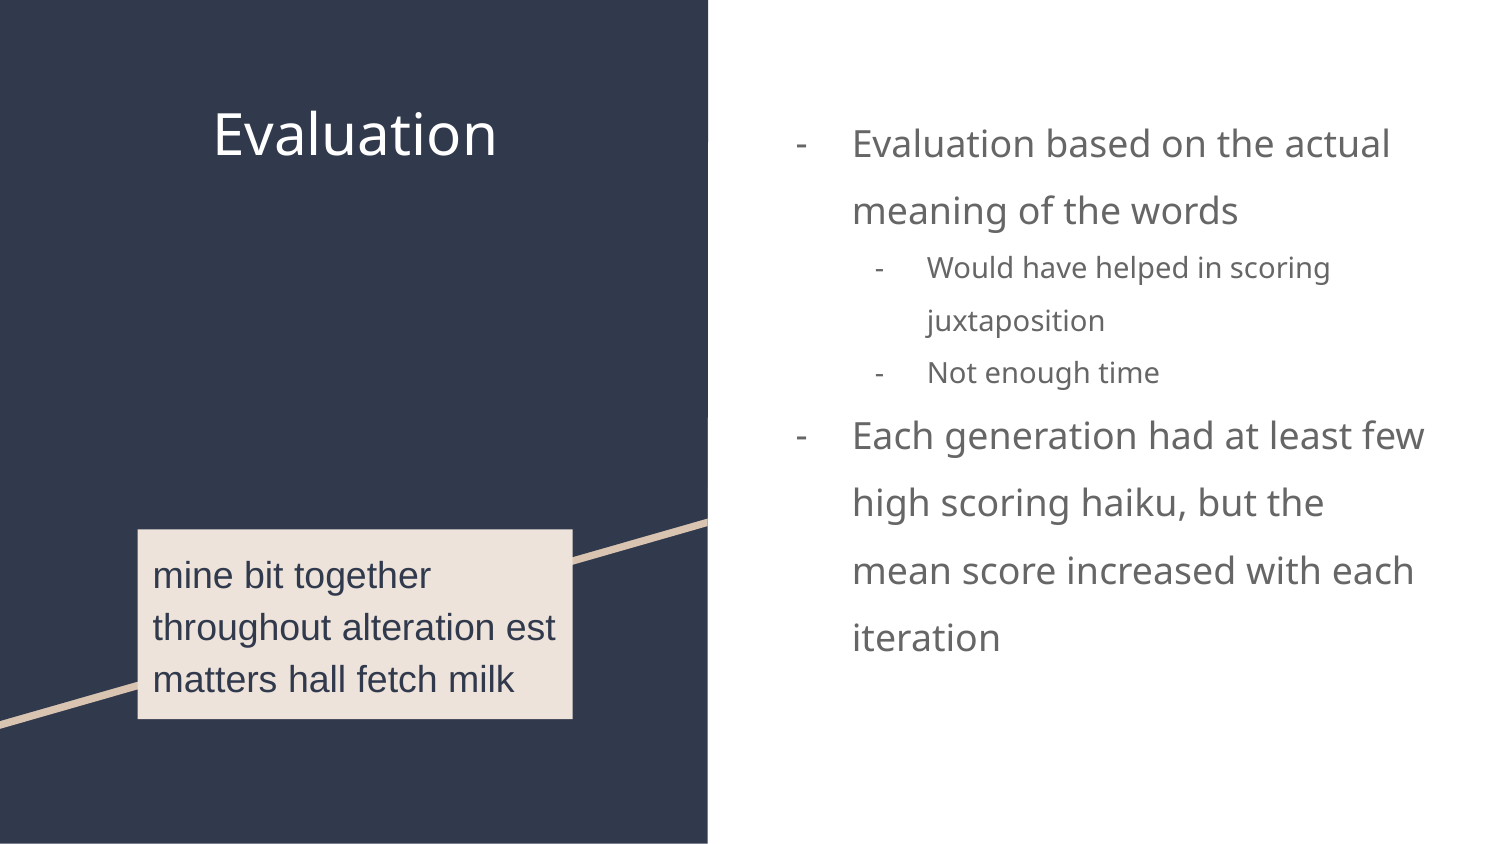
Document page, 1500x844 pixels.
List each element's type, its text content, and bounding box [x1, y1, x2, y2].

text_box mine bit together throughout alteration est matters hall fetch milk [137, 529, 573, 720]
list Evaluation based on the actual meaning of the words Would have helped in scoring juxtaposition Not enough time Each generation had at least few high scoring haiku, but the mean score increased with each iteration [761, 82, 1446, 755]
title Evaluation [51, 82, 660, 494]
